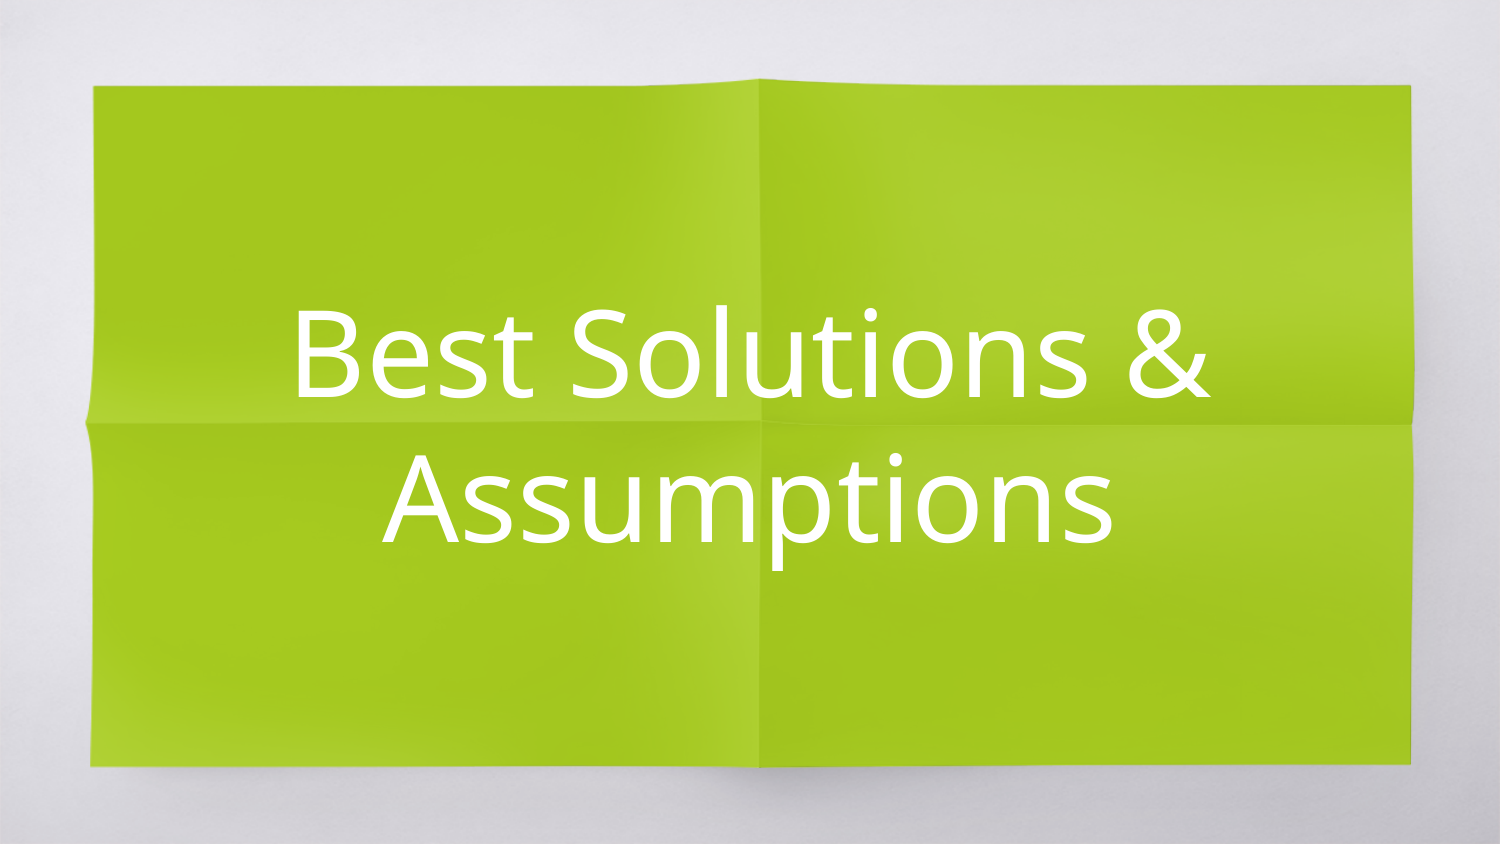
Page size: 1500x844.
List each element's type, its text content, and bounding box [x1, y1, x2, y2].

title Best Solutions & Assumptions [267, 326, 1233, 517]
picture [0, 0, 1500, 844]
